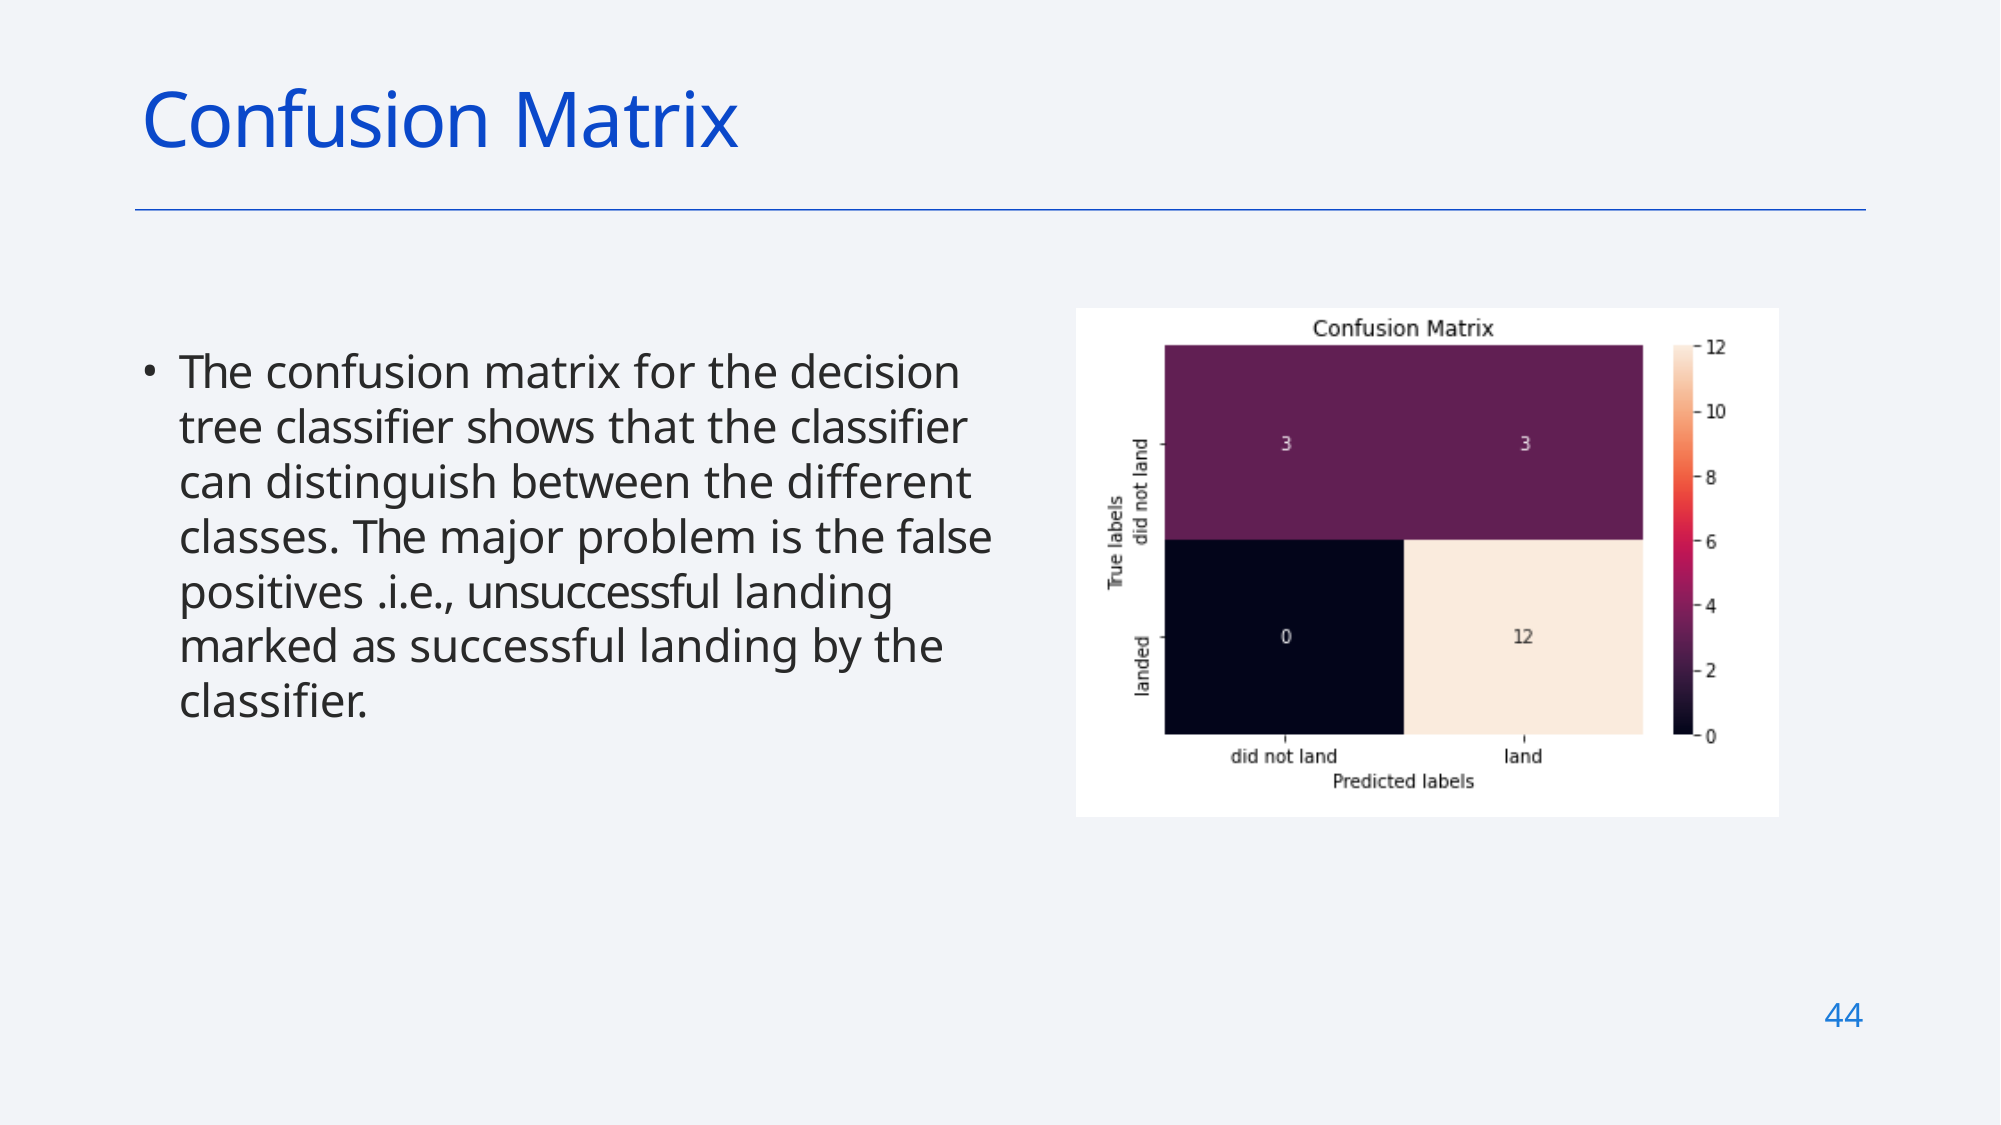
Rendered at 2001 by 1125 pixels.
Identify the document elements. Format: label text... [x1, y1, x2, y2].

picture [0, 0, 2000, 1125]
text_box The confusion matrix for the decision tree classifier shows that the classifier can distinguish between the different classes. The major problem is the false positives .i.e., unsuccessful landing marked as successful landing by the classifier. [139, 340, 1051, 728]
title Confusion Matrix [139, 68, 1861, 259]
slide_number 44 [1818, 1001, 1873, 1125]
